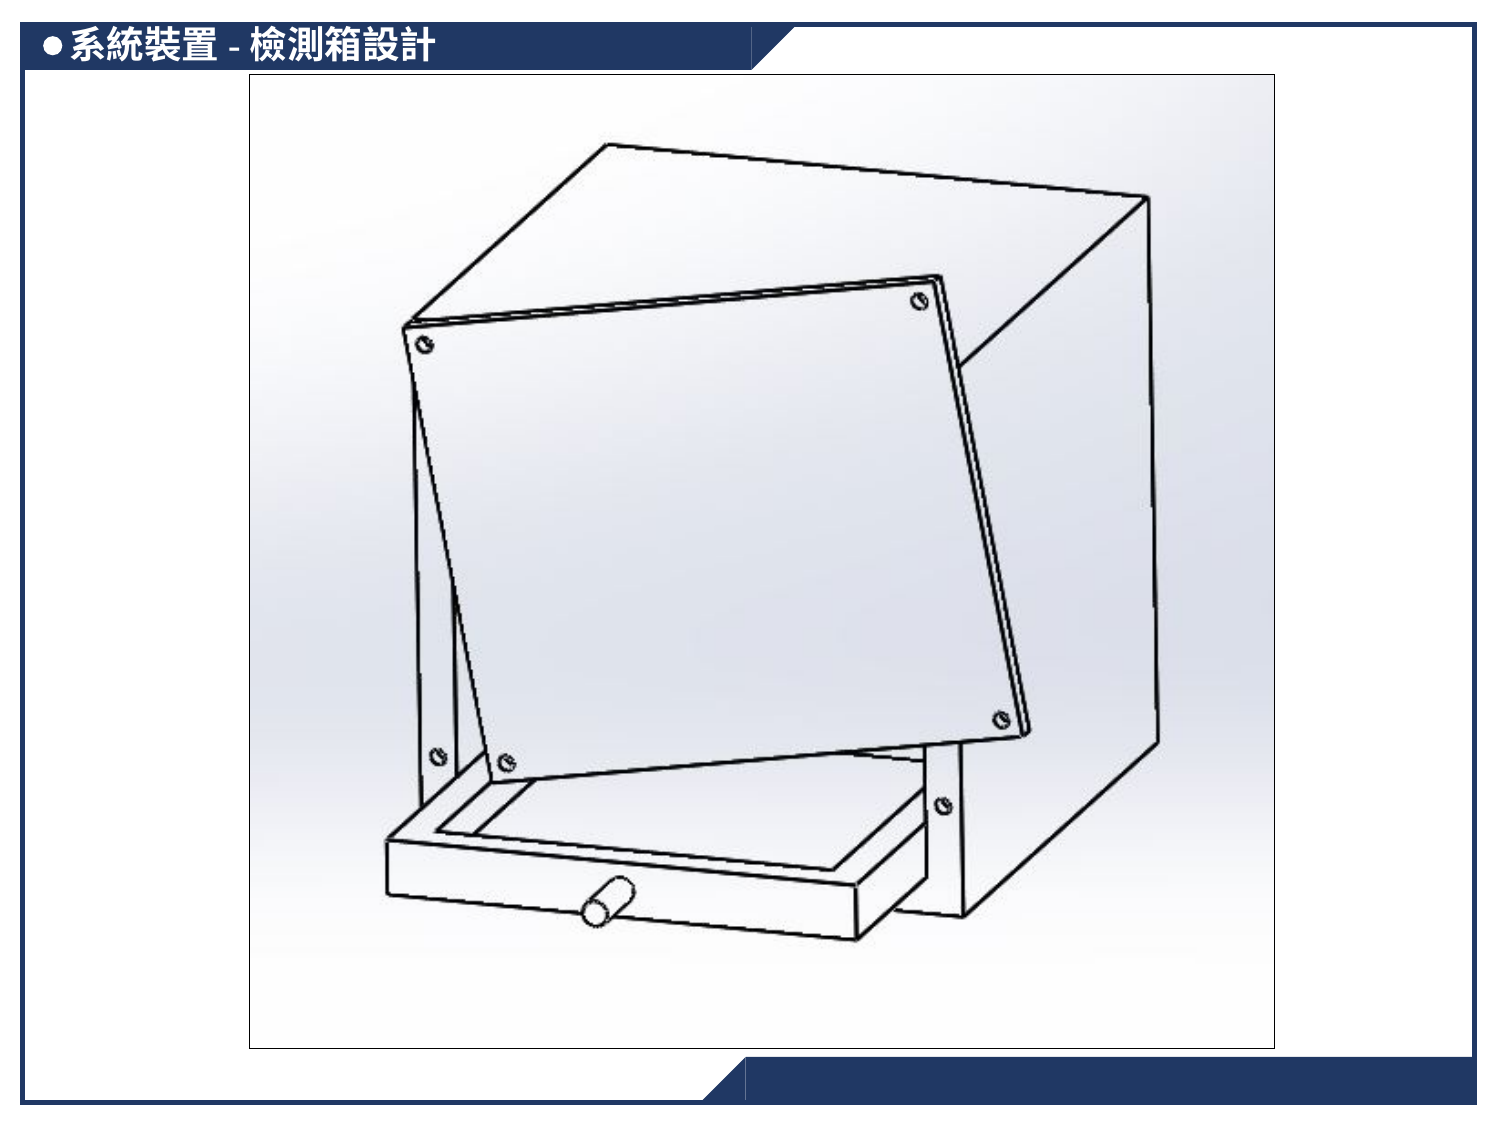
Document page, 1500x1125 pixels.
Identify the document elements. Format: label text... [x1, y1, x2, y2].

text_box 系統裝置-檢測箱設計 [54, 13, 452, 74]
picture [249, 74, 1275, 1049]
text_box [43, 36, 63, 56]
